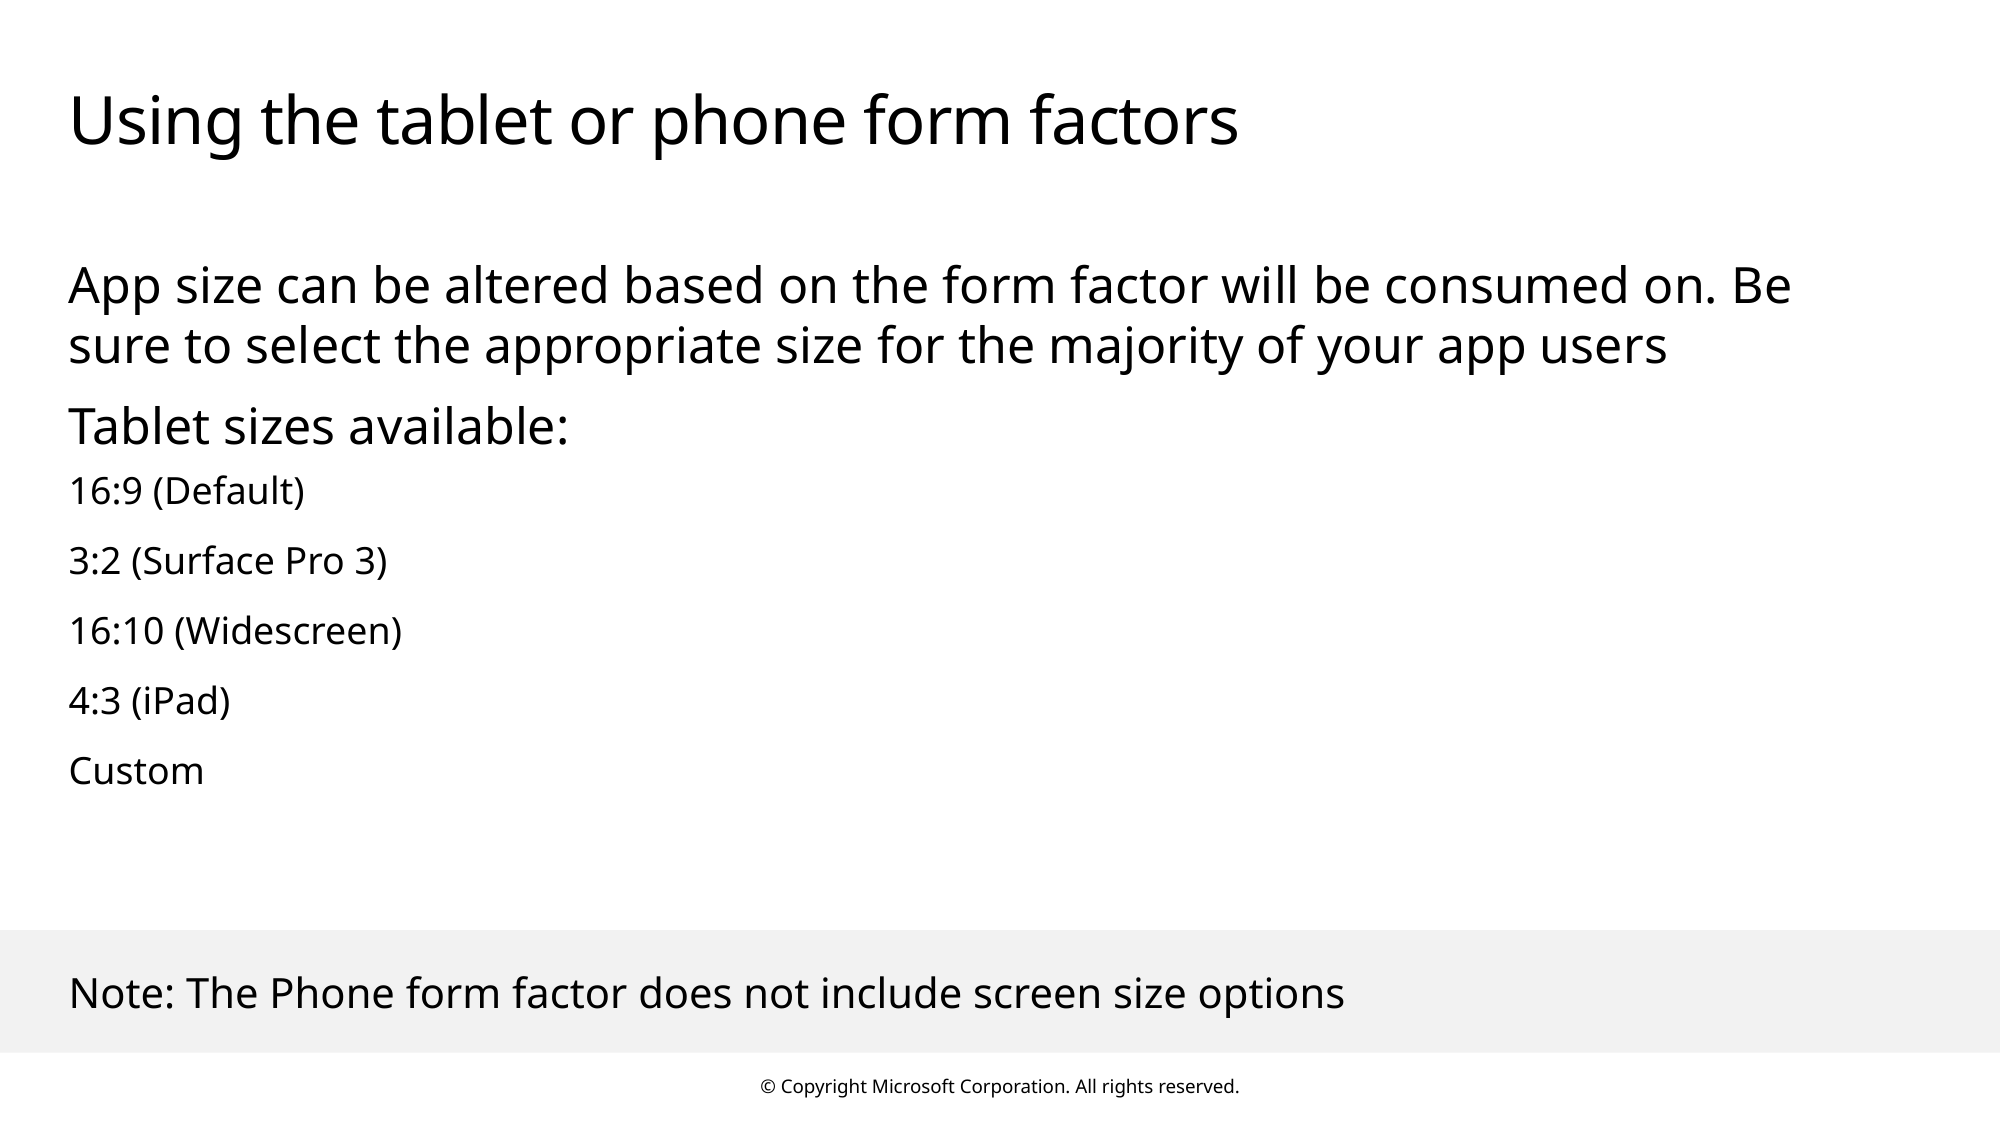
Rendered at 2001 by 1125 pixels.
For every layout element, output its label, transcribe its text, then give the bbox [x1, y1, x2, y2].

list Note: The Phone form factor does not include screen size options [68, 951, 1930, 1032]
list App size can be altered based on the form factor will be consumed on. Be sure to select the appropriate size for the majority of your app users Tablet sizes available: 16:9 (Default) 3:2 (Surface Pro 3) 16:10 (Widescreen) 4:3 (iPad) Custom [68, 238, 1930, 813]
title Using the tablet or phone form factors [68, 72, 1930, 184]
